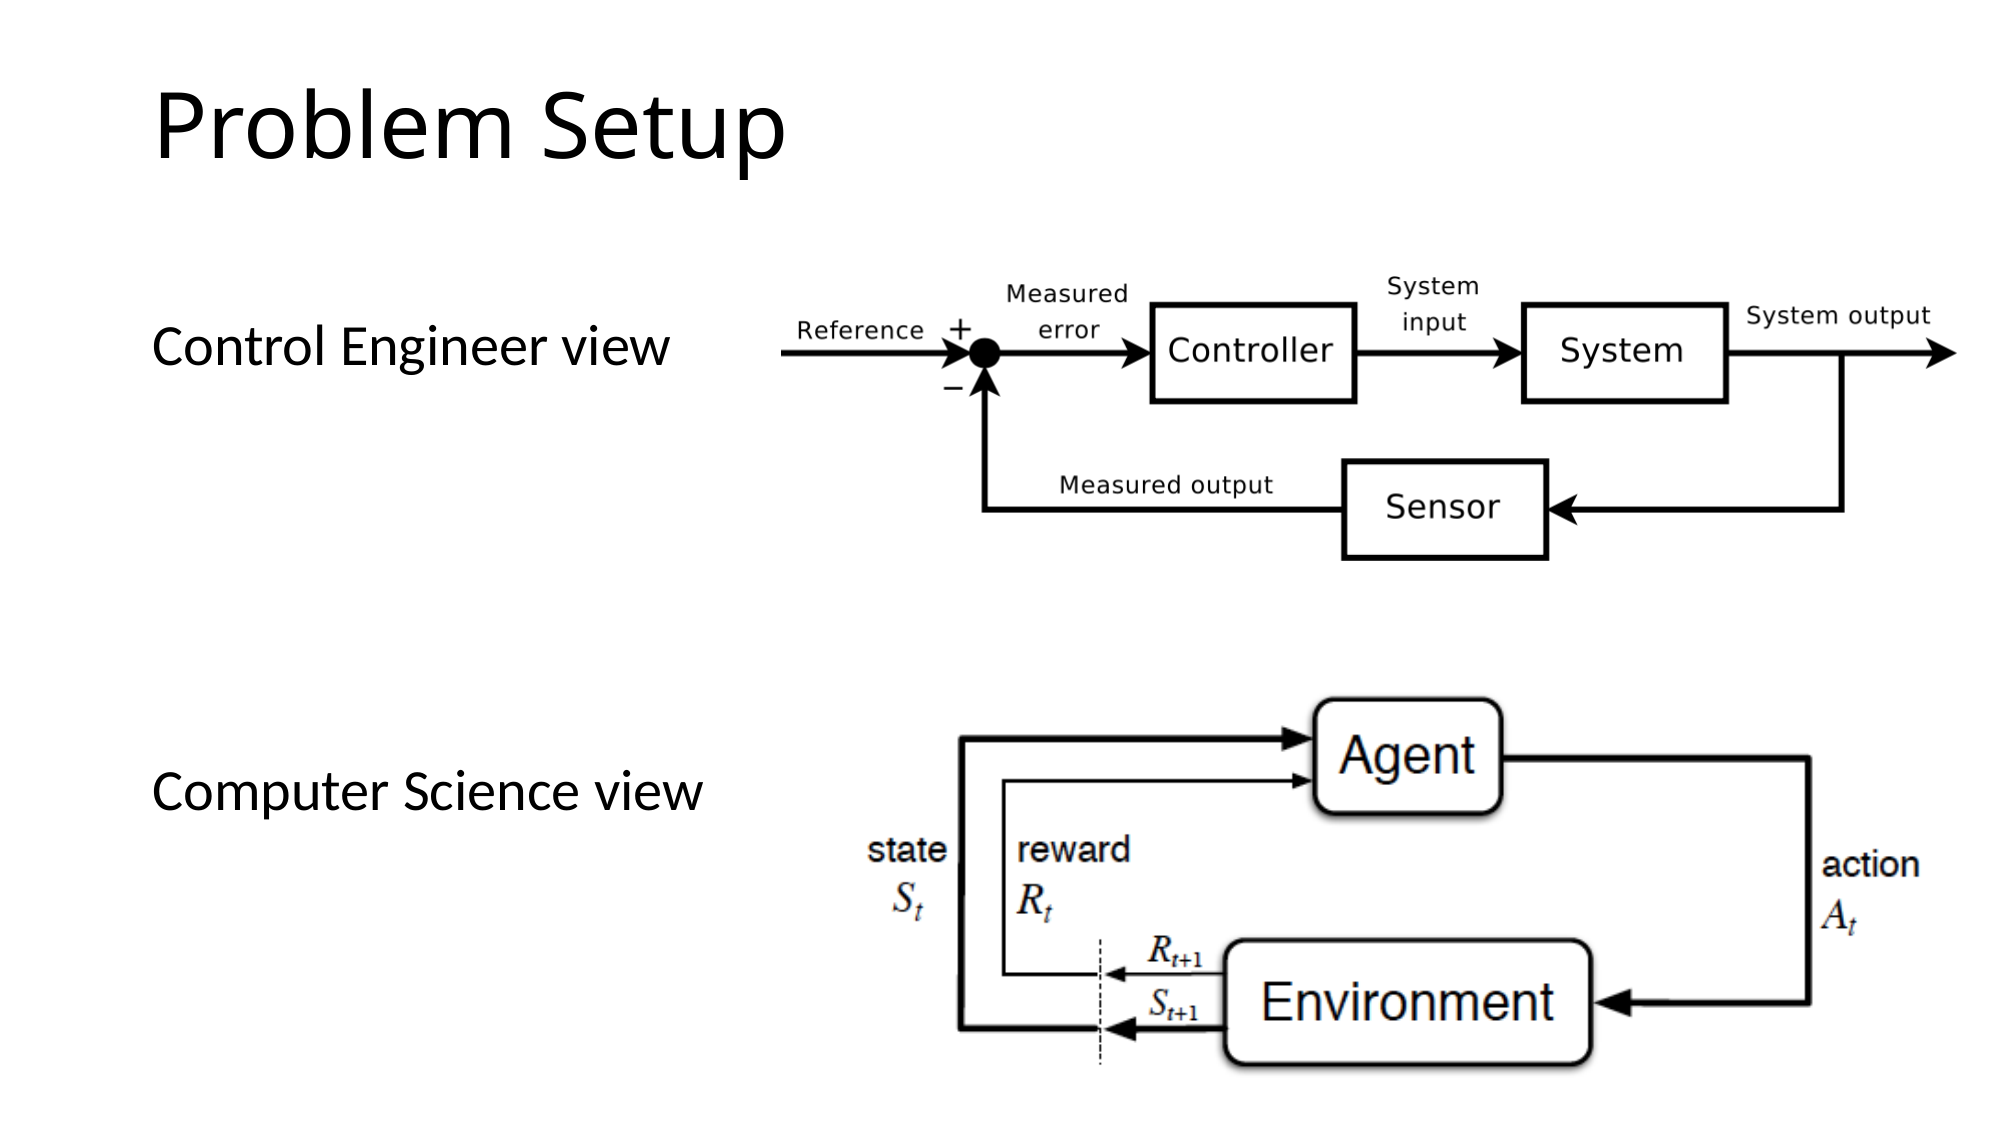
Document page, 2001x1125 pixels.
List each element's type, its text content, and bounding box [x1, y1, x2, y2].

list Computer Science view [137, 744, 988, 1125]
picture [848, 680, 1946, 1089]
picture [778, 269, 1981, 573]
list Control Engineer view [137, 299, 988, 744]
title Problem Setup [137, 20, 1863, 238]
